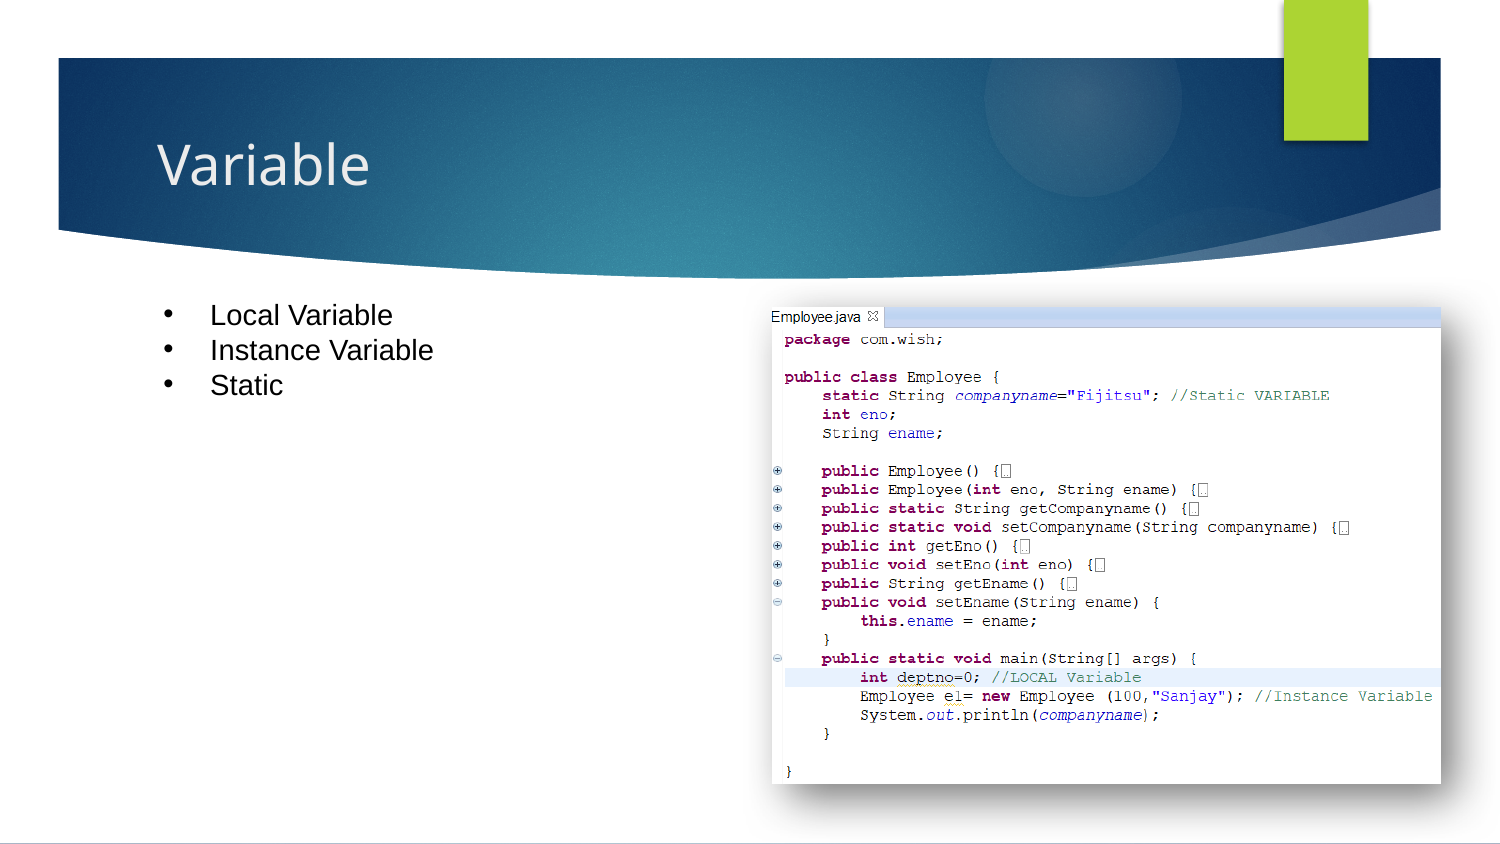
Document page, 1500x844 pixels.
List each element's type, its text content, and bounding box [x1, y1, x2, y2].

text_box Local Variable Instance Variable Static [148, 288, 450, 444]
title Variable [142, 119, 1220, 207]
picture [772, 307, 1441, 785]
